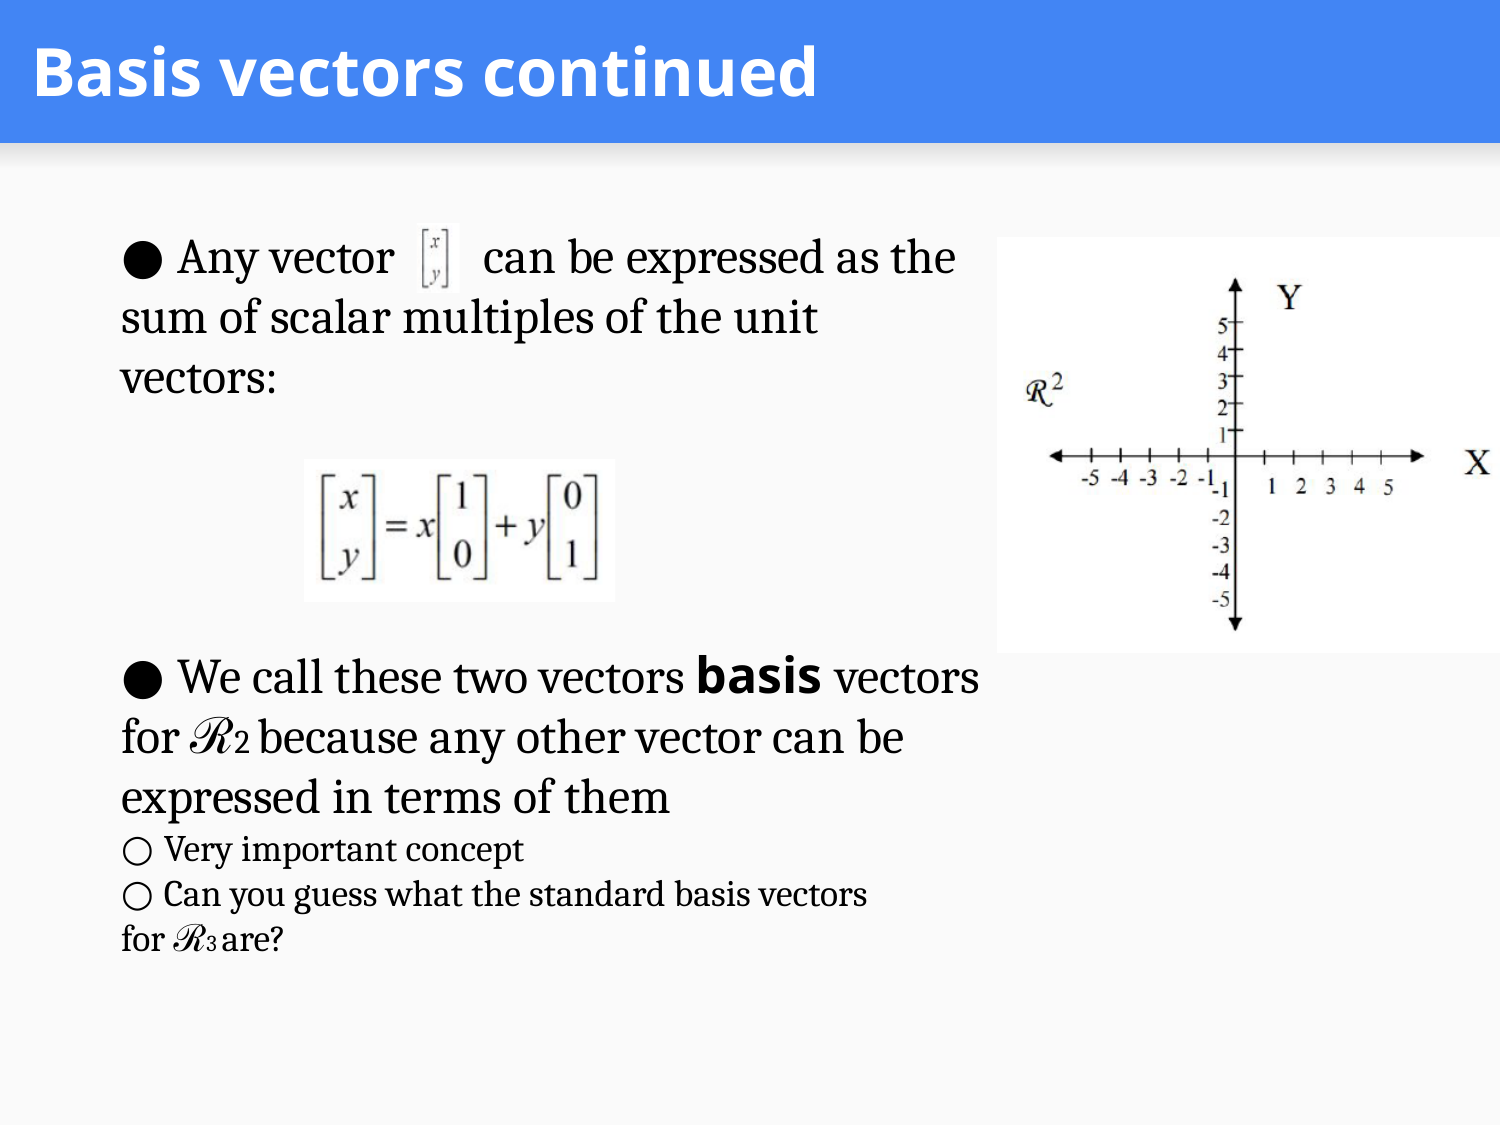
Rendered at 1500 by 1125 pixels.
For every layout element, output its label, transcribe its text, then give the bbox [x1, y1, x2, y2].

picture [303, 459, 616, 603]
text_box ● Any vector can be expressed as the sum of scalar multiples of the unit vectors: ● We call these two vectors basis vectors for ℛ2 because any other vector can be expressed in terms of them ○ Very important concept ○ Can you guess what the standard basis vectors for ℛ3 are? [106, 216, 1077, 966]
picture [416, 223, 460, 294]
title Basis vectors continued [16, 3, 1464, 136]
picture [996, 237, 1500, 653]
